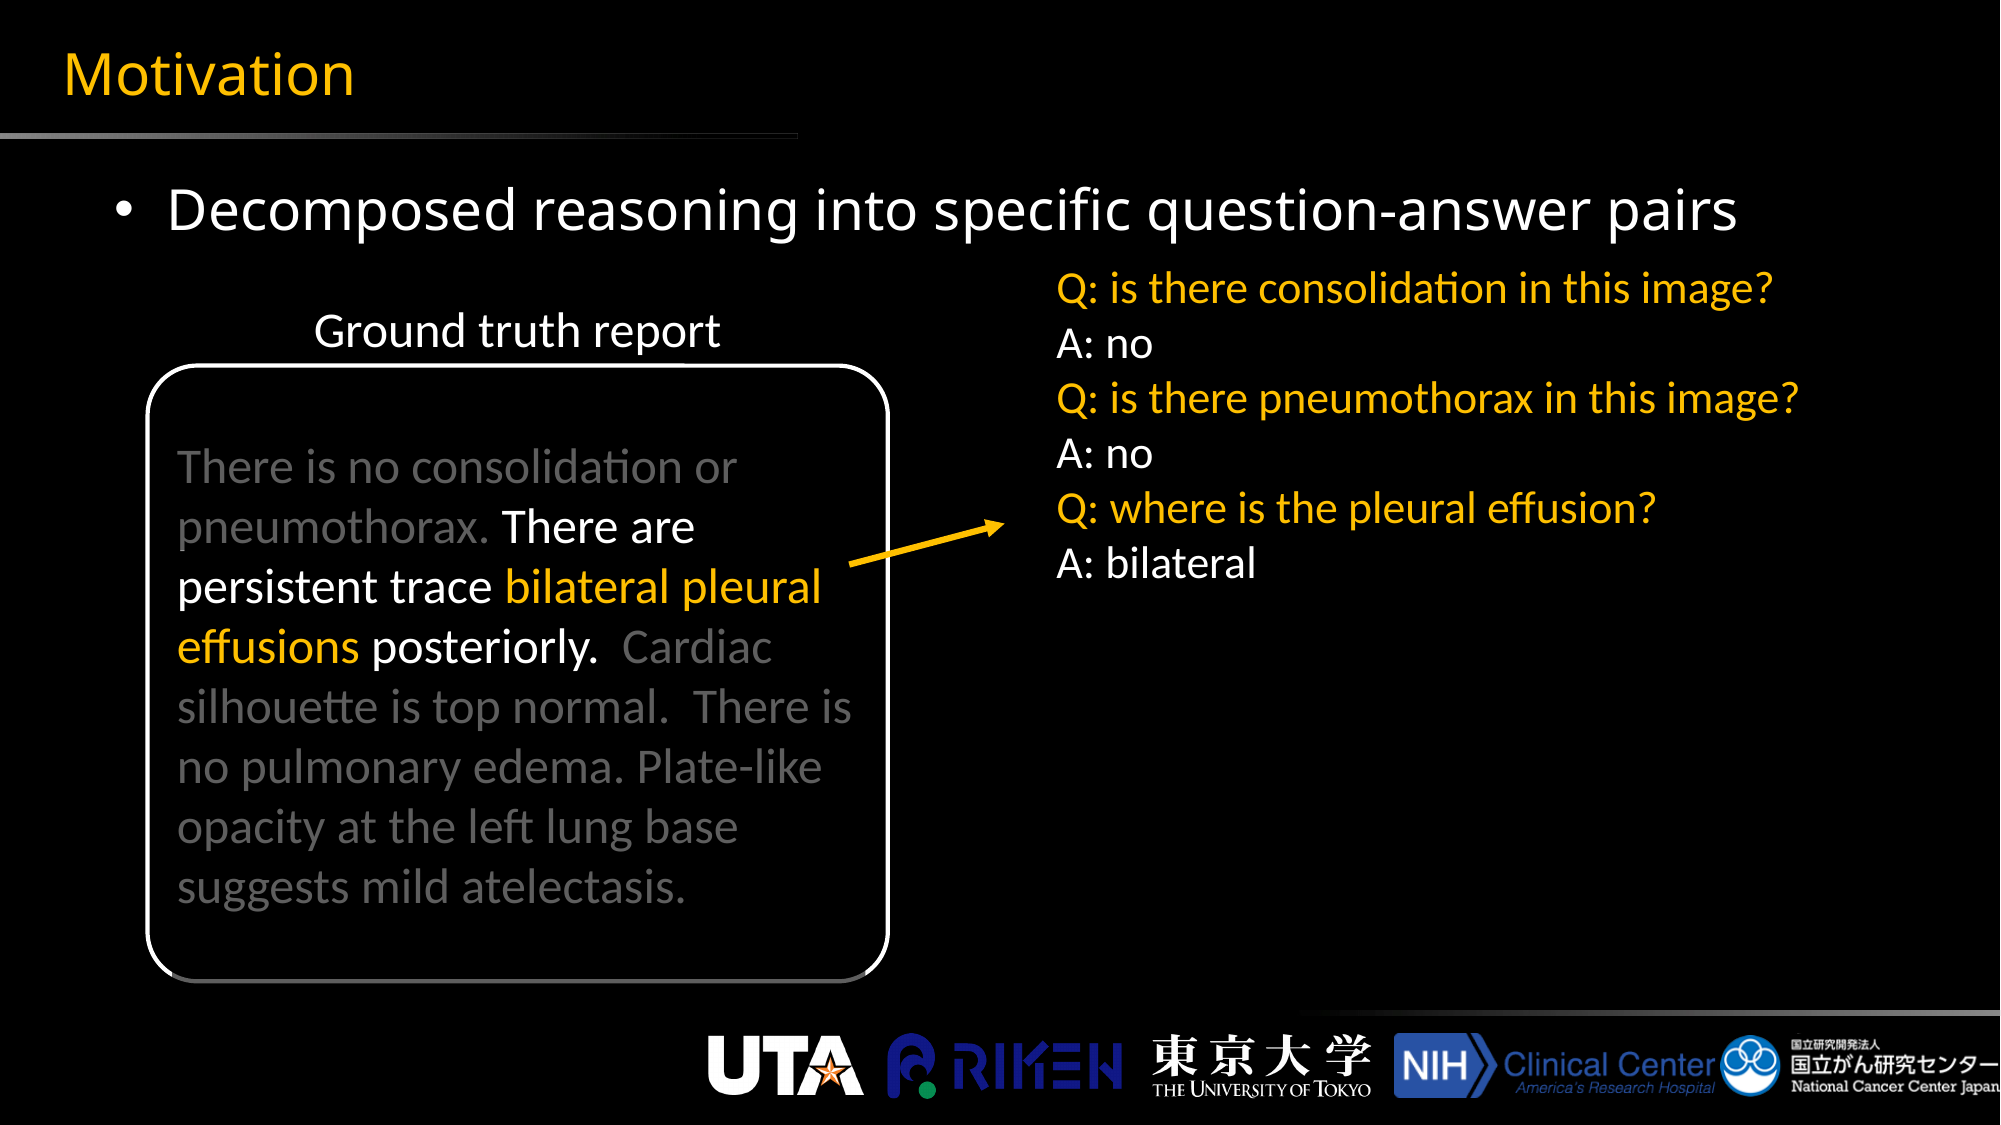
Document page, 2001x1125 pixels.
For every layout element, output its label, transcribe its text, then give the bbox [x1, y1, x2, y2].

text_box There is no consolidation or pneumothorax. There are persistent trace bilateral pleural effusions posteriorly. Cardiac silhouette is top normal. There is no pulmonary edema. Plate-like opacity at the left lung base suggests mild atelectasis. [145, 363, 890, 976]
picture [0, 134, 47, 138]
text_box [702, 1030, 2000, 1102]
picture [1202, 1010, 2001, 1016]
title Motivation [47, 0, 1942, 167]
text_box [170, 680, 867, 988]
text_box Ground truth report [298, 289, 737, 365]
list Decomposed reasoning into specific question-answer pairs [99, 166, 1900, 264]
text_box [614, 610, 783, 669]
text_box Q: is there consolidation in this image? A: no Q: is there pneumothorax in this image? A: no Q: where is the pleural effusion? A: bilateral [1041, 250, 1817, 651]
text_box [848, 523, 1005, 565]
text_box [154, 495, 496, 553]
text_box [161, 420, 858, 497]
